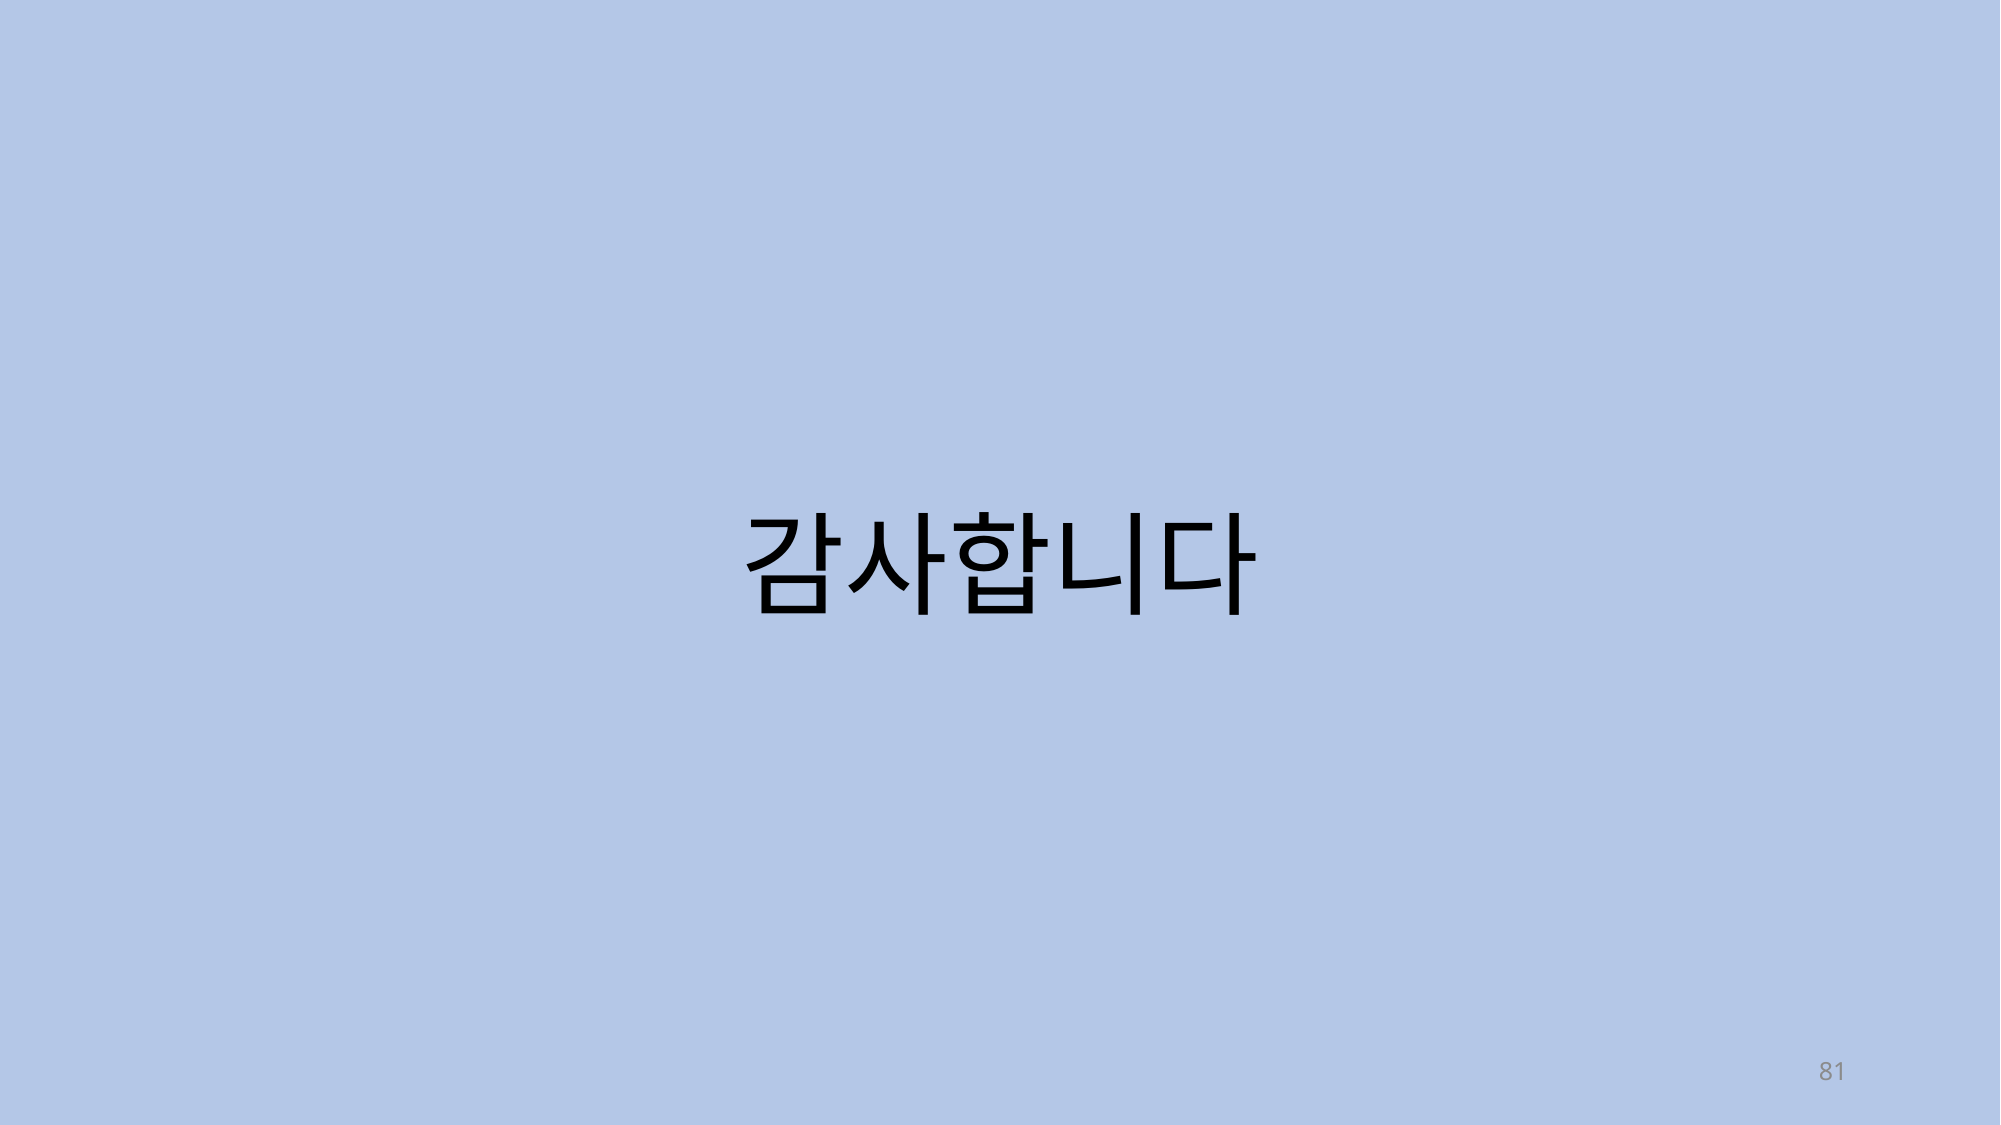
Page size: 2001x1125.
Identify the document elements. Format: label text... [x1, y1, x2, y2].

text_box 감사합니다 [726, 486, 1274, 637]
slide_number 81 [1412, 1042, 1863, 1103]
